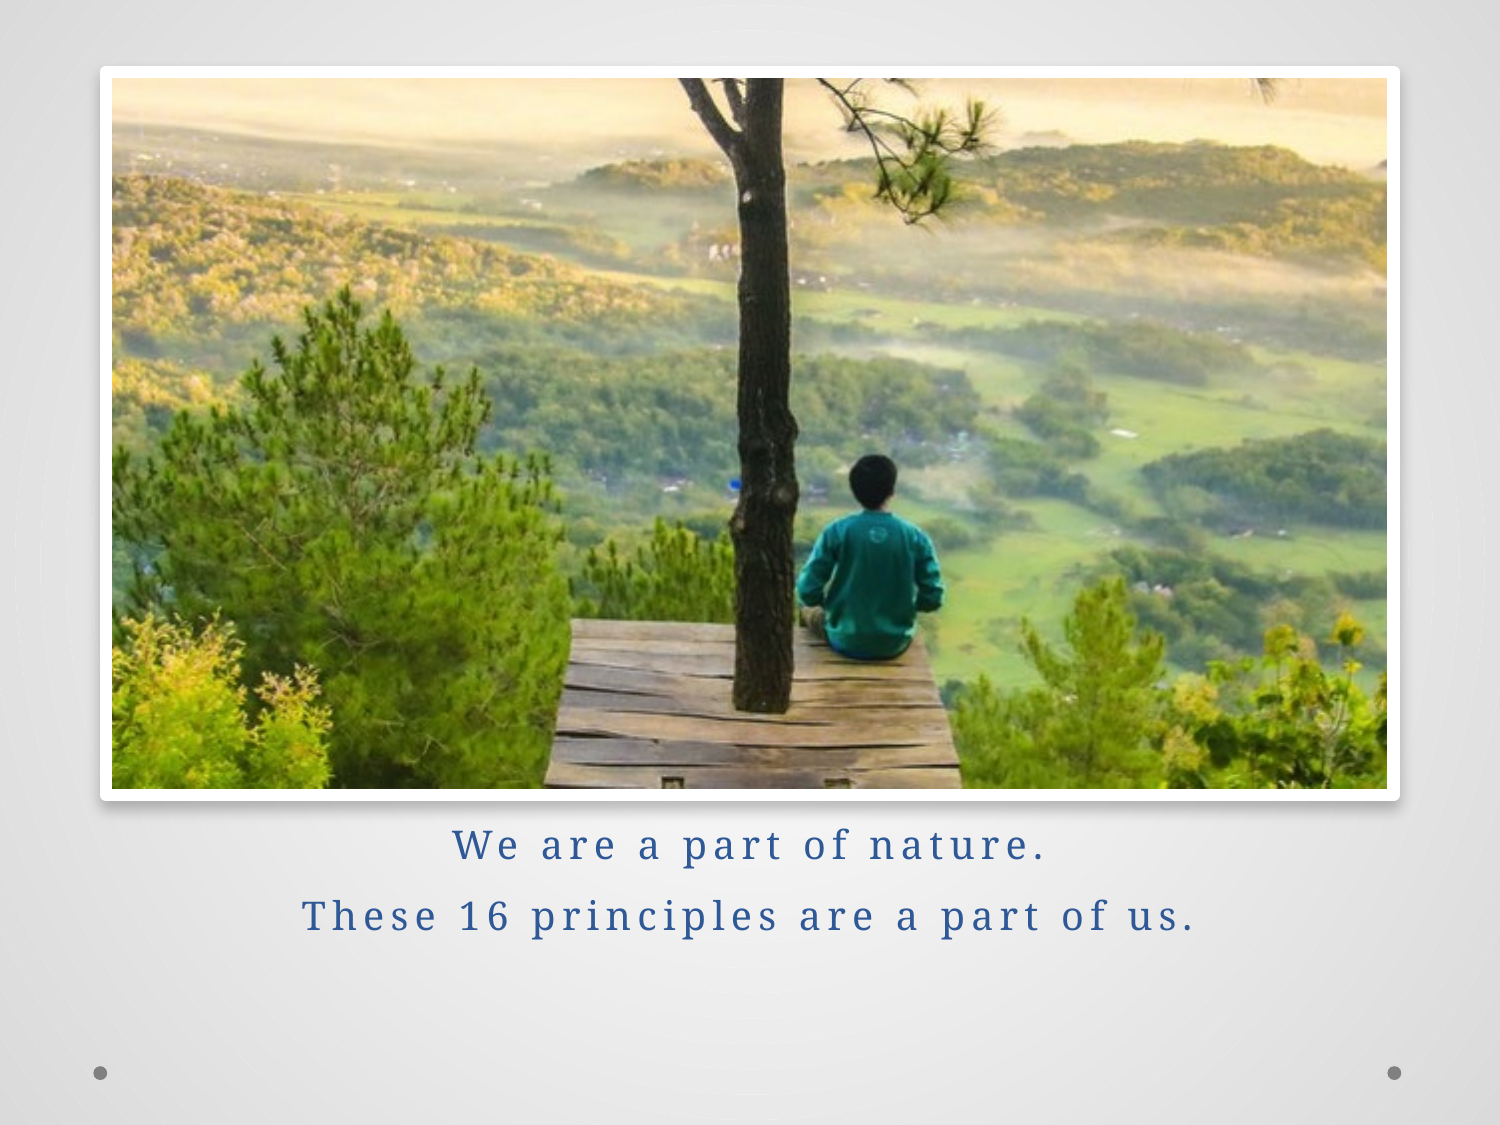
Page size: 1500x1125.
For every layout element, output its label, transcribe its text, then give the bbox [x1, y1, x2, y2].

picture [112, 77, 1388, 789]
title We are a part of nature. These 16 principles are a part of us. [150, 819, 1353, 994]
